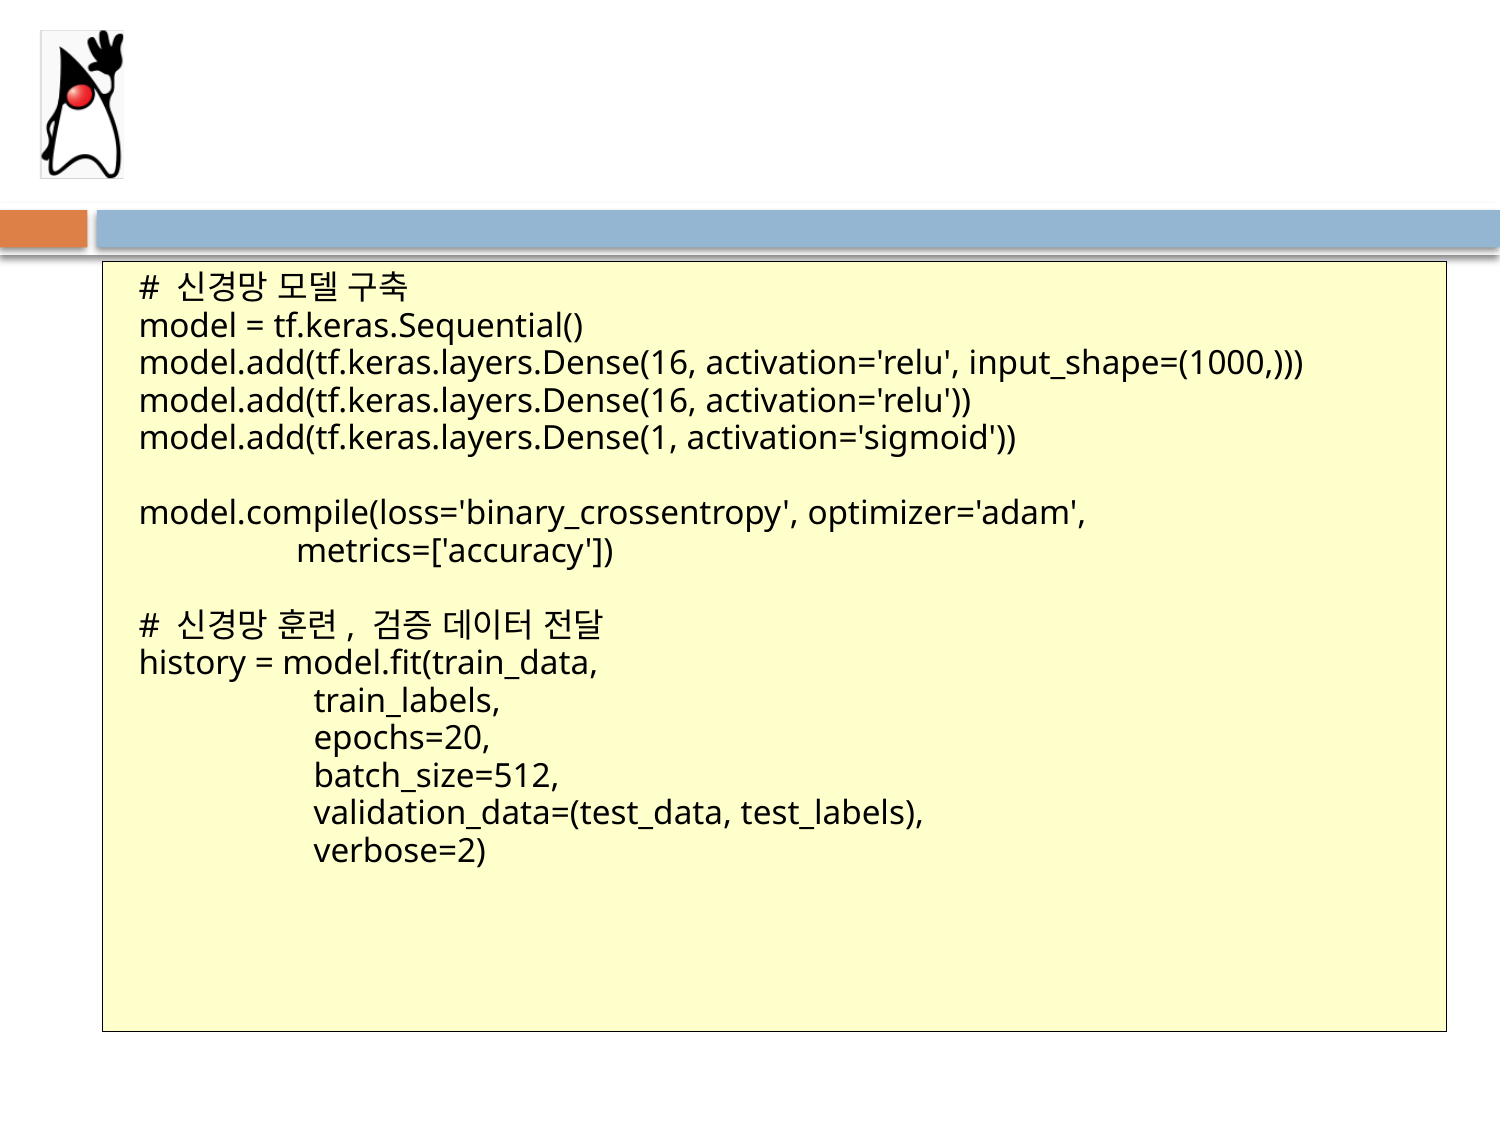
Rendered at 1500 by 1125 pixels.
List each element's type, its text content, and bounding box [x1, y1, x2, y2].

text_box # 신경망 모델 구축 model = tf.keras.Sequential() model.add(tf.keras.layers.Dense(16, activation='relu', input_shape=(1000,))) model.add(tf.keras.layers.Dense(16, activation='relu')) model.add(tf.keras.layers.Dense(1, activation='sigmoid')) model.compile(loss='binary_crossentropy', optimizer='adam', metrics=['accuracy']) # 신경망 훈련, 검증 데이터 전달 history = model.fit(train_data, train_labels, epochs=20, batch_size=512, validation_data=(test_data, test_labels), verbose=2) [102, 261, 1447, 1032]
picture [39, 30, 124, 179]
